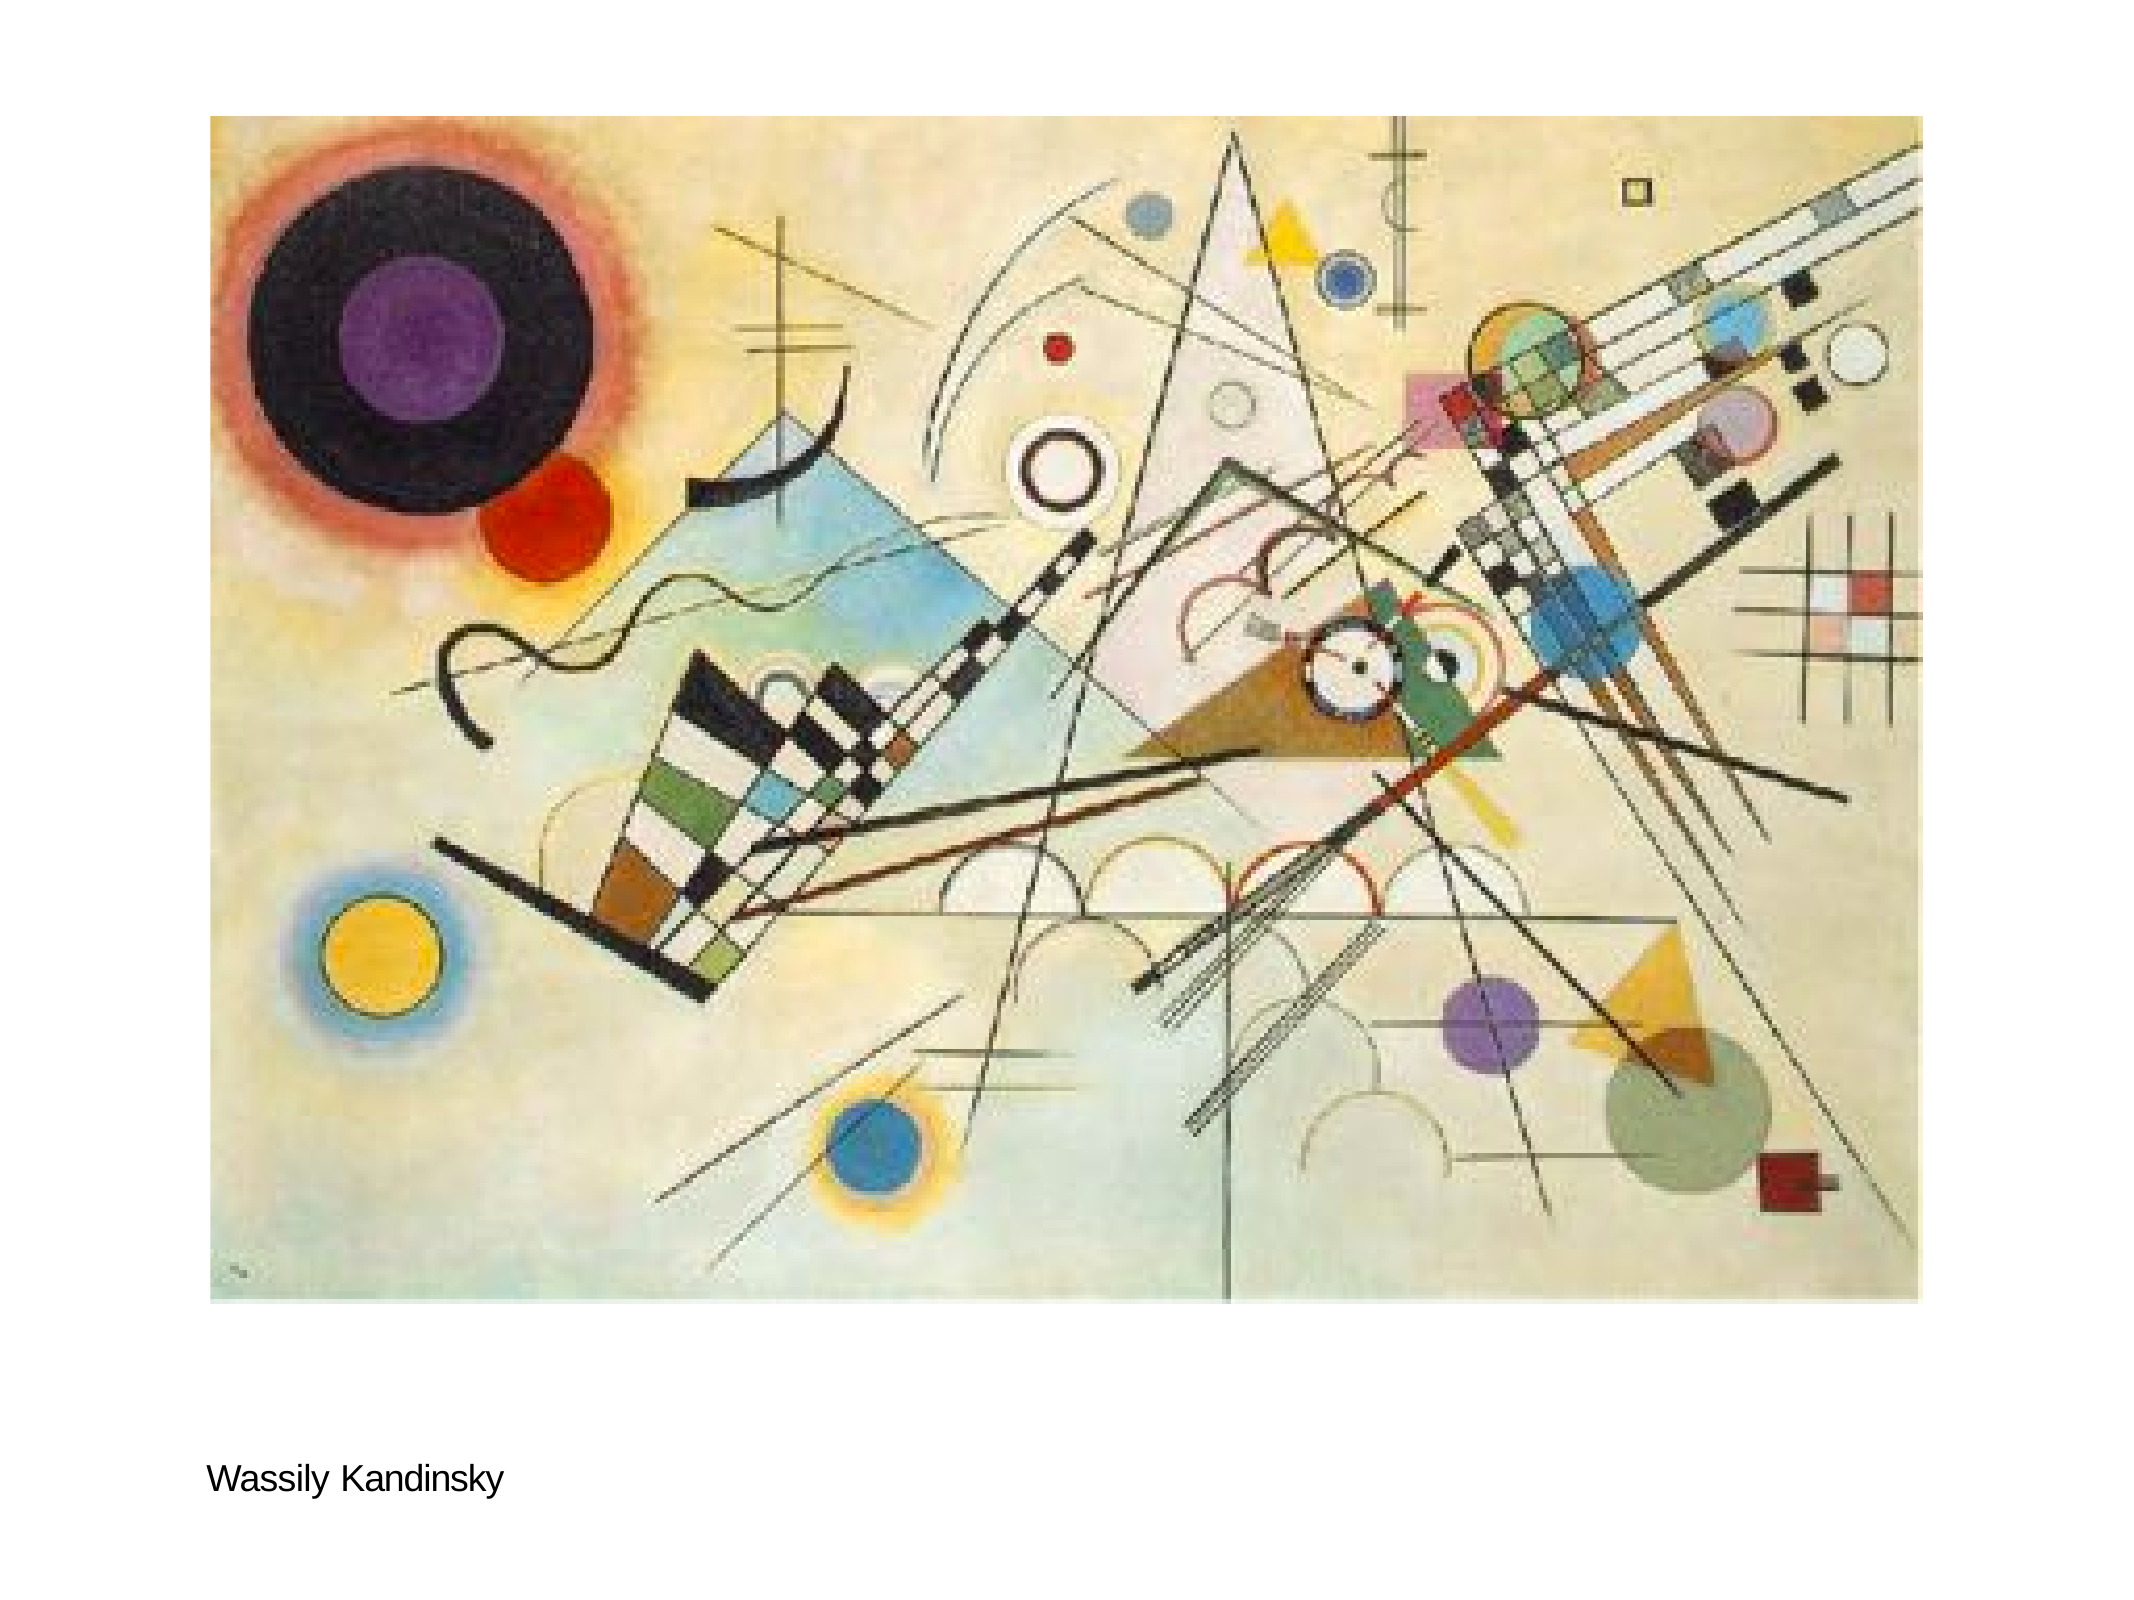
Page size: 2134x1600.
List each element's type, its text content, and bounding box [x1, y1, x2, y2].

text_box Wassily Kandinsky [204, 1452, 505, 1500]
text_box [210, 116, 1923, 1305]
